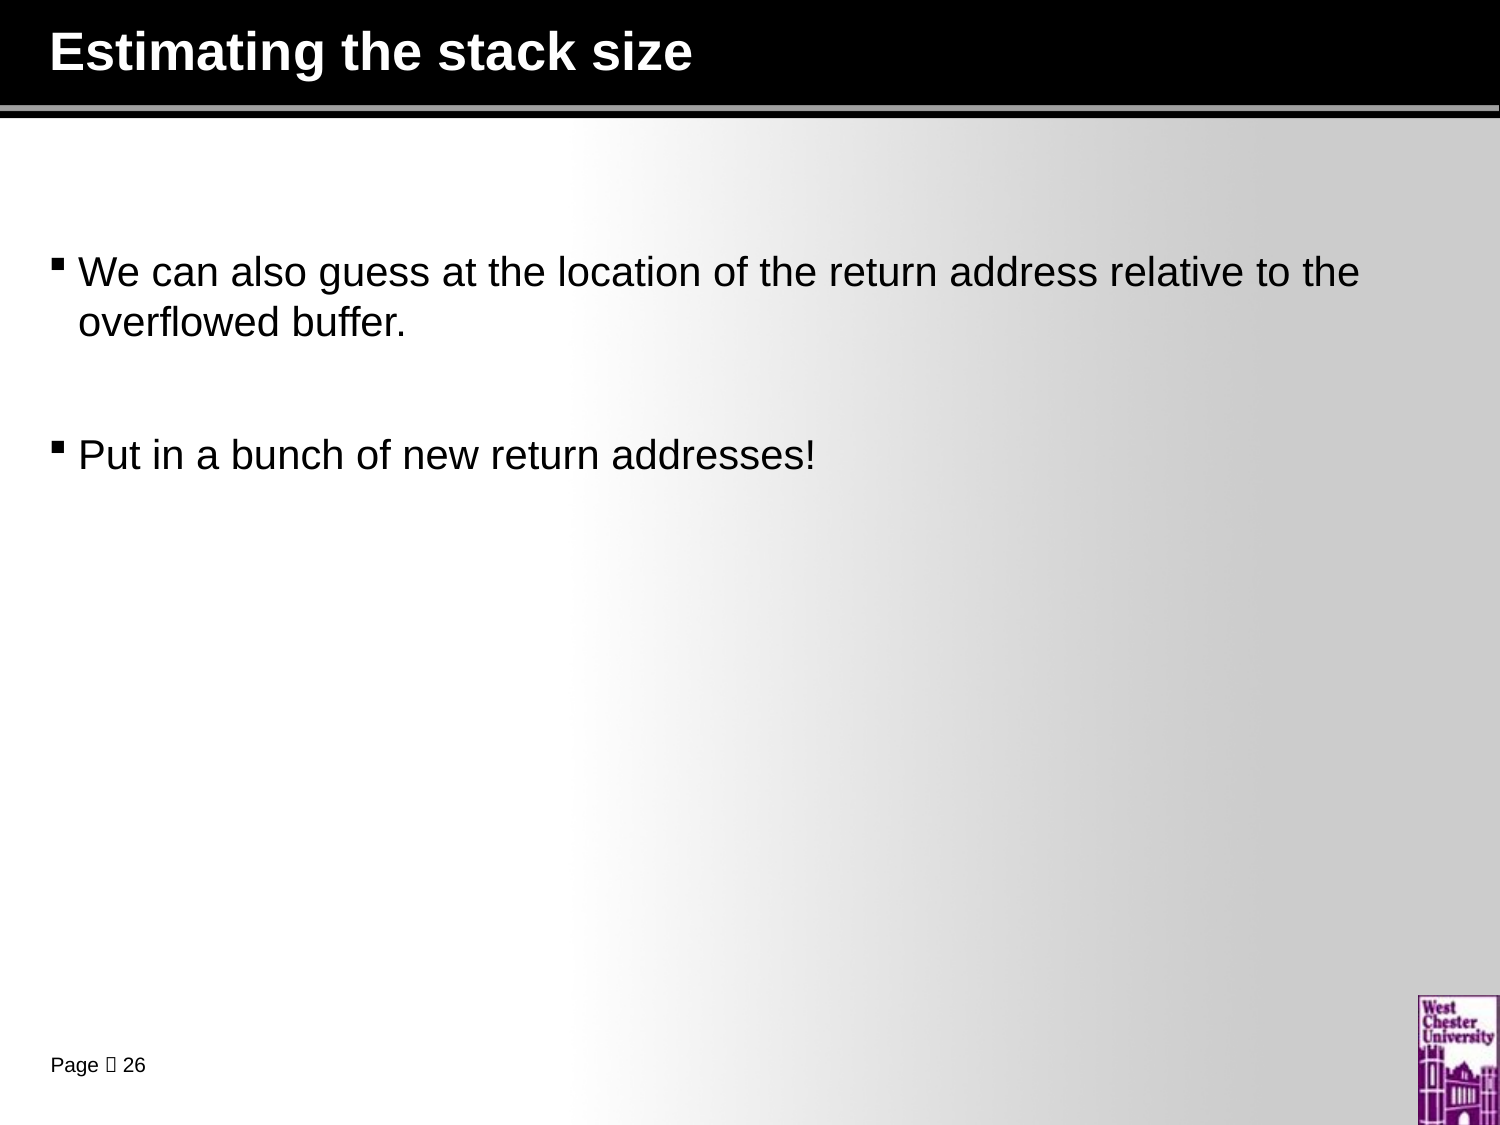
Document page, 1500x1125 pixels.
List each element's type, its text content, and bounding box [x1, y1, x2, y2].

list We can also guess at the location of the return address relative to the overflowed buffer. Put in a bunch of new return addresses! [48, 244, 1447, 952]
title Estimating the stack size [49, 16, 1447, 123]
picture [0, 0, 1500, 1125]
